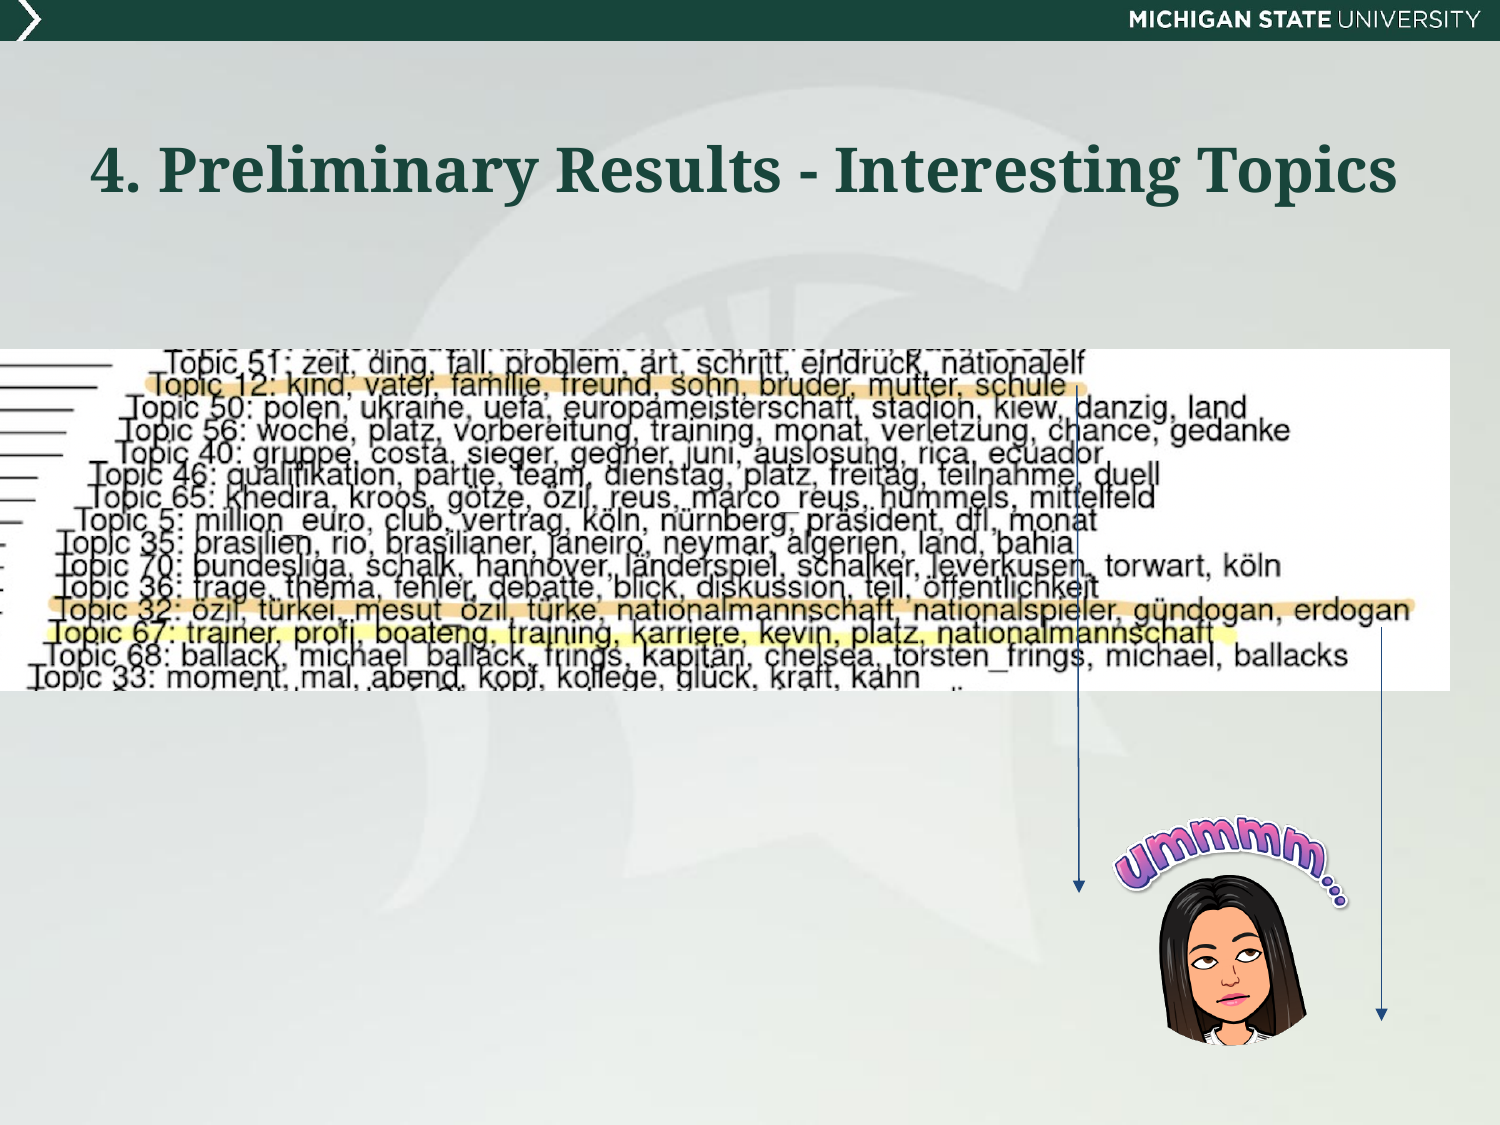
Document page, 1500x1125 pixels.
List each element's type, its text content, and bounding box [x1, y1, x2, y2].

picture [0, 0, 1500, 1125]
title 4. Preliminary Results - Interesting Topics [75, 122, 1425, 284]
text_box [1076, 385, 1080, 894]
